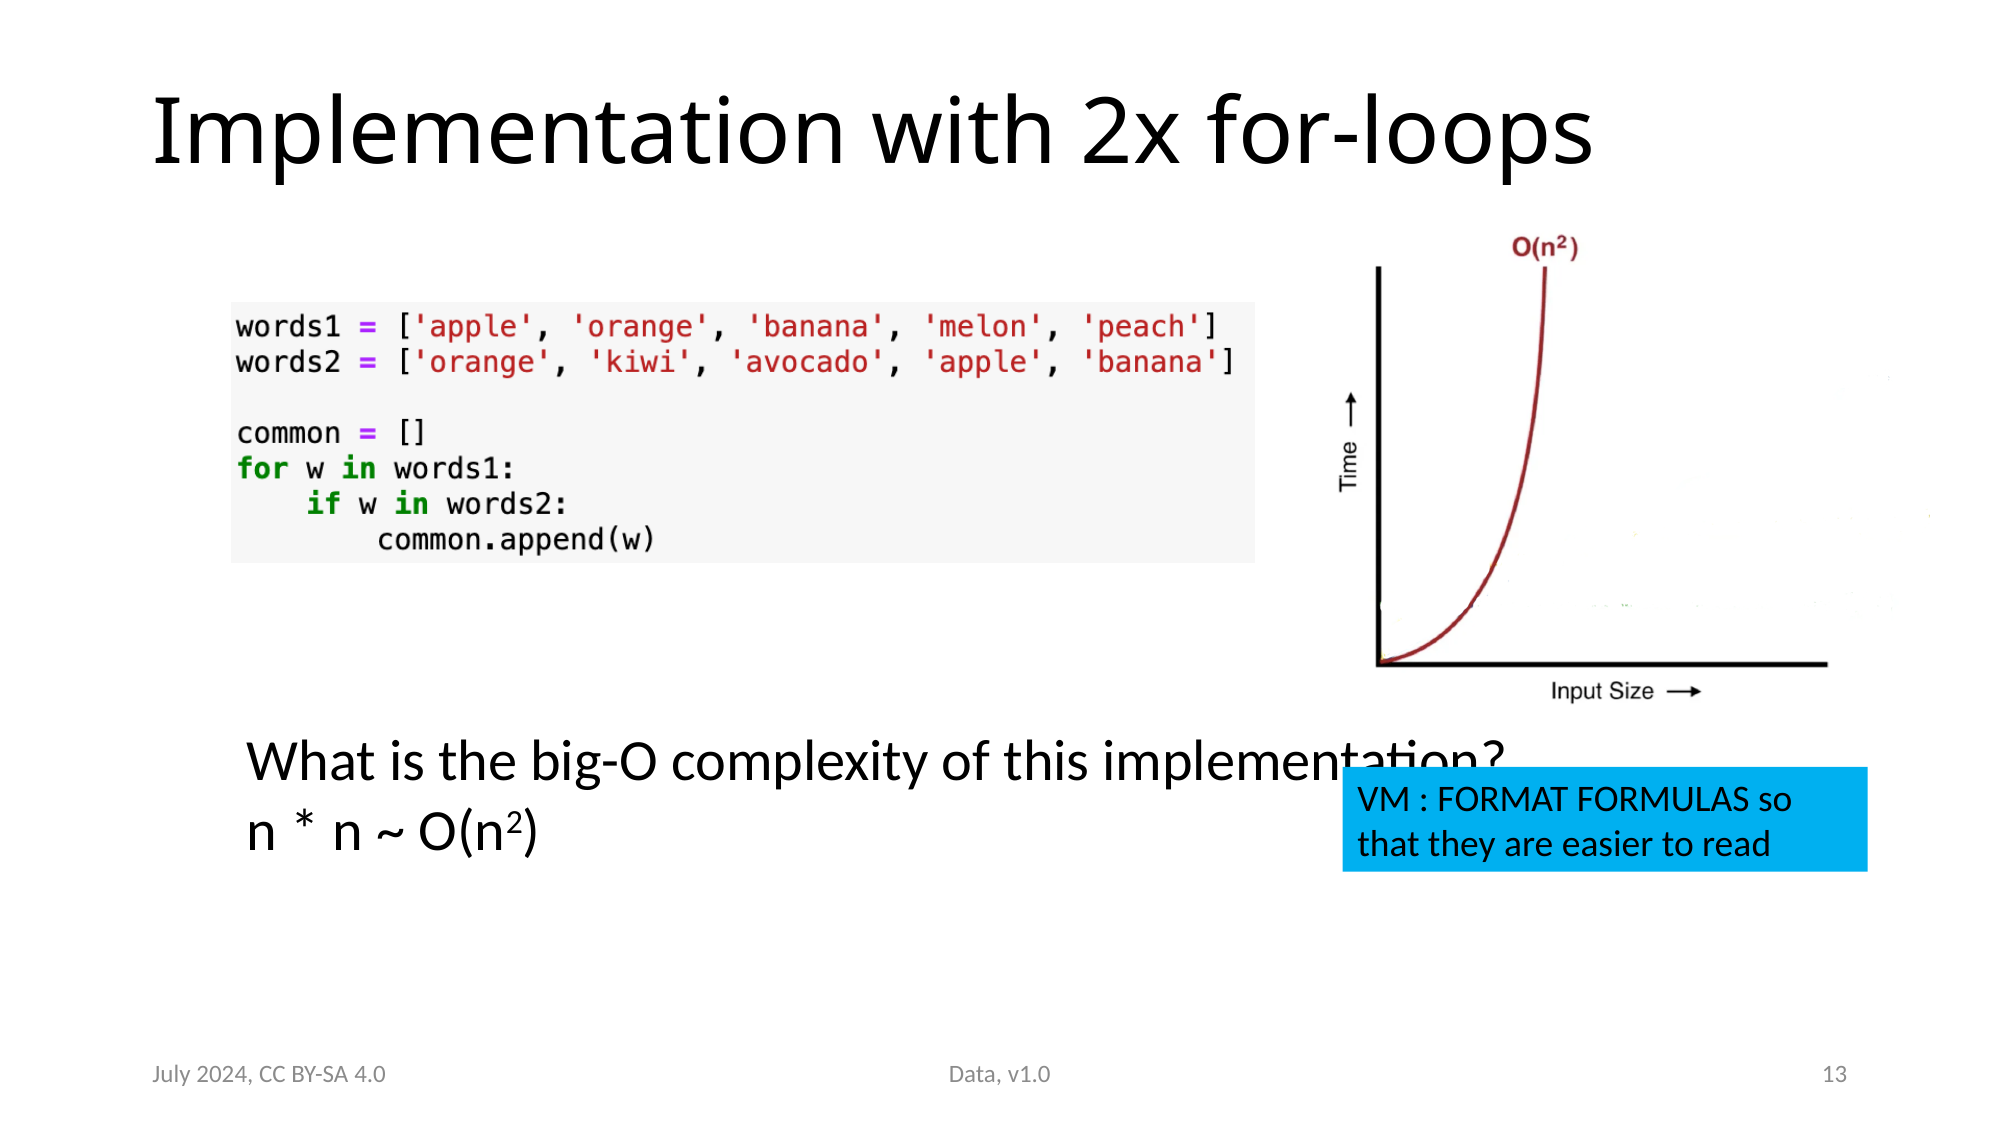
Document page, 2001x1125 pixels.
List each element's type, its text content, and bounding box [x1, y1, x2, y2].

text_box VM : FORMAT FORMULAS so that they are easier to read [1342, 766, 1868, 872]
text_box What is the big-O complexity of this implementation? n * n ~ O(n2) [232, 715, 1768, 870]
picture [1328, 217, 1947, 707]
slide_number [137, 1042, 588, 1103]
picture [231, 301, 1255, 563]
slide_number 13 [1412, 1042, 1863, 1103]
title Implementation with 2x for-loops [137, 59, 1863, 209]
footer Data, v1.0 [662, 1042, 1338, 1103]
